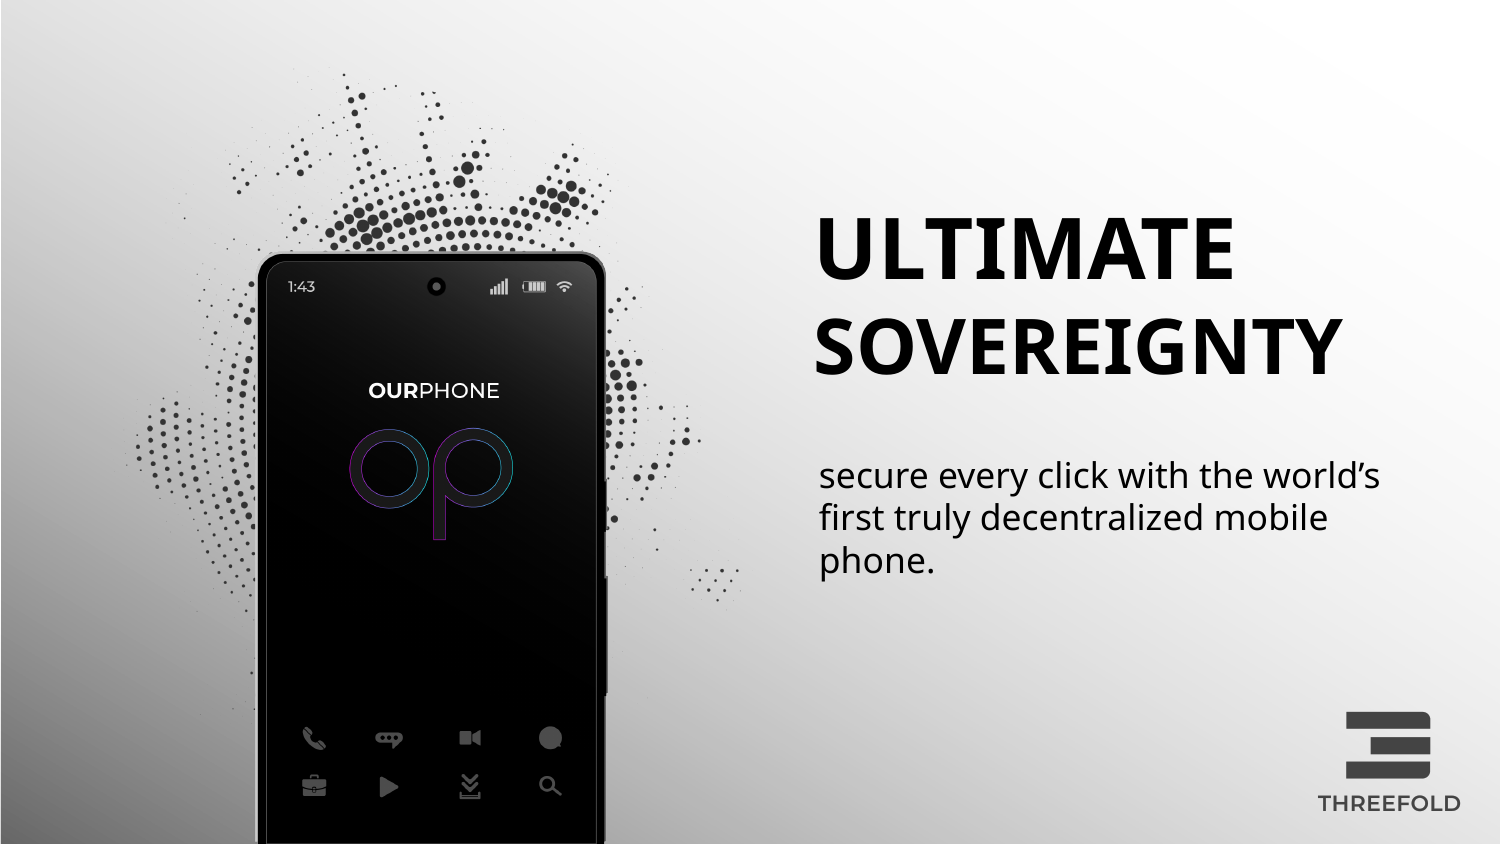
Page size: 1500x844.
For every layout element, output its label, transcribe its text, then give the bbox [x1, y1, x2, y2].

text_box ULTIMATE SOVEREIGNTY [848, 199, 1429, 371]
text_box secure every click with the world’s first truly decentralized mobile phone. [848, 437, 1414, 605]
picture [0, 0, 1500, 844]
